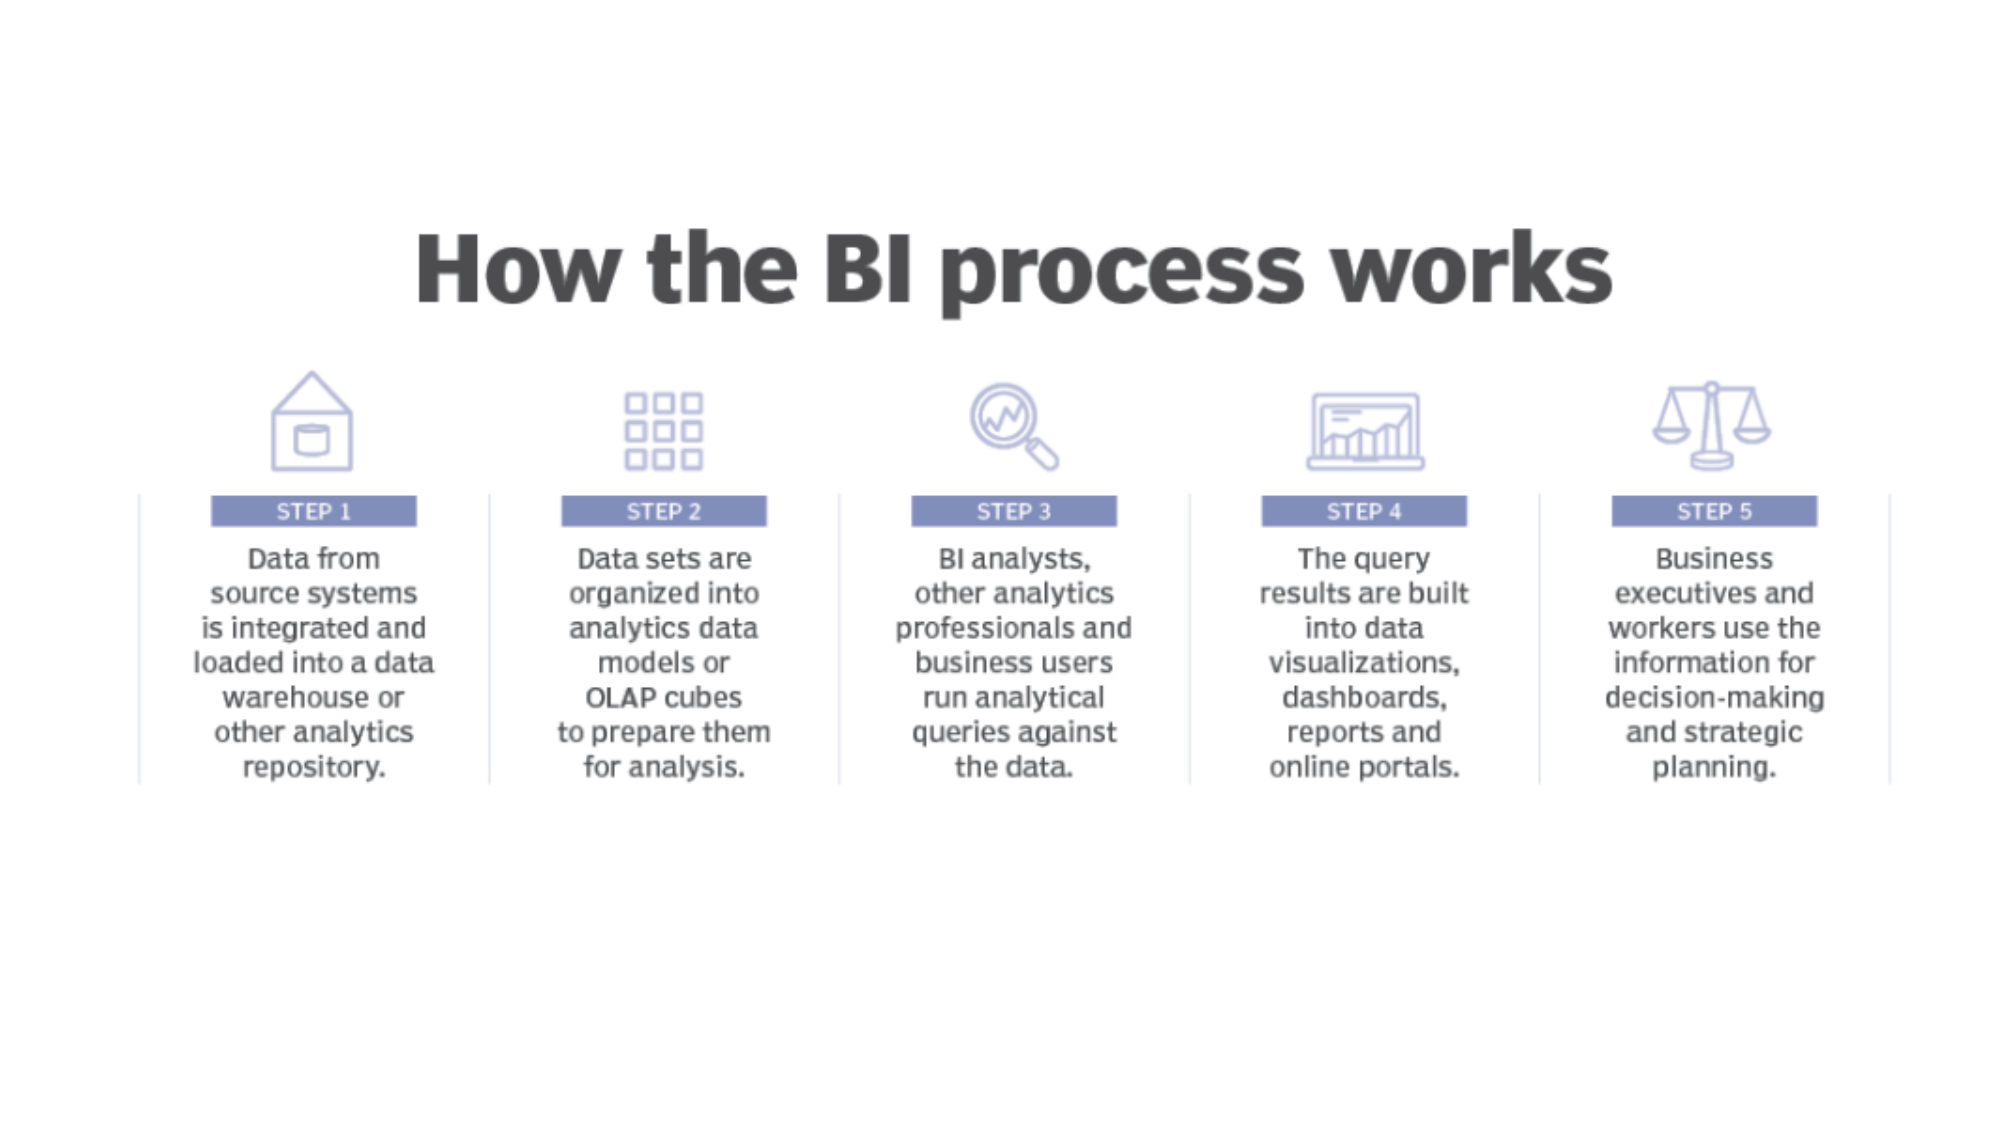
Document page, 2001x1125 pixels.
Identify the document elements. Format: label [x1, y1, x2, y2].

picture [104, 214, 1896, 827]
